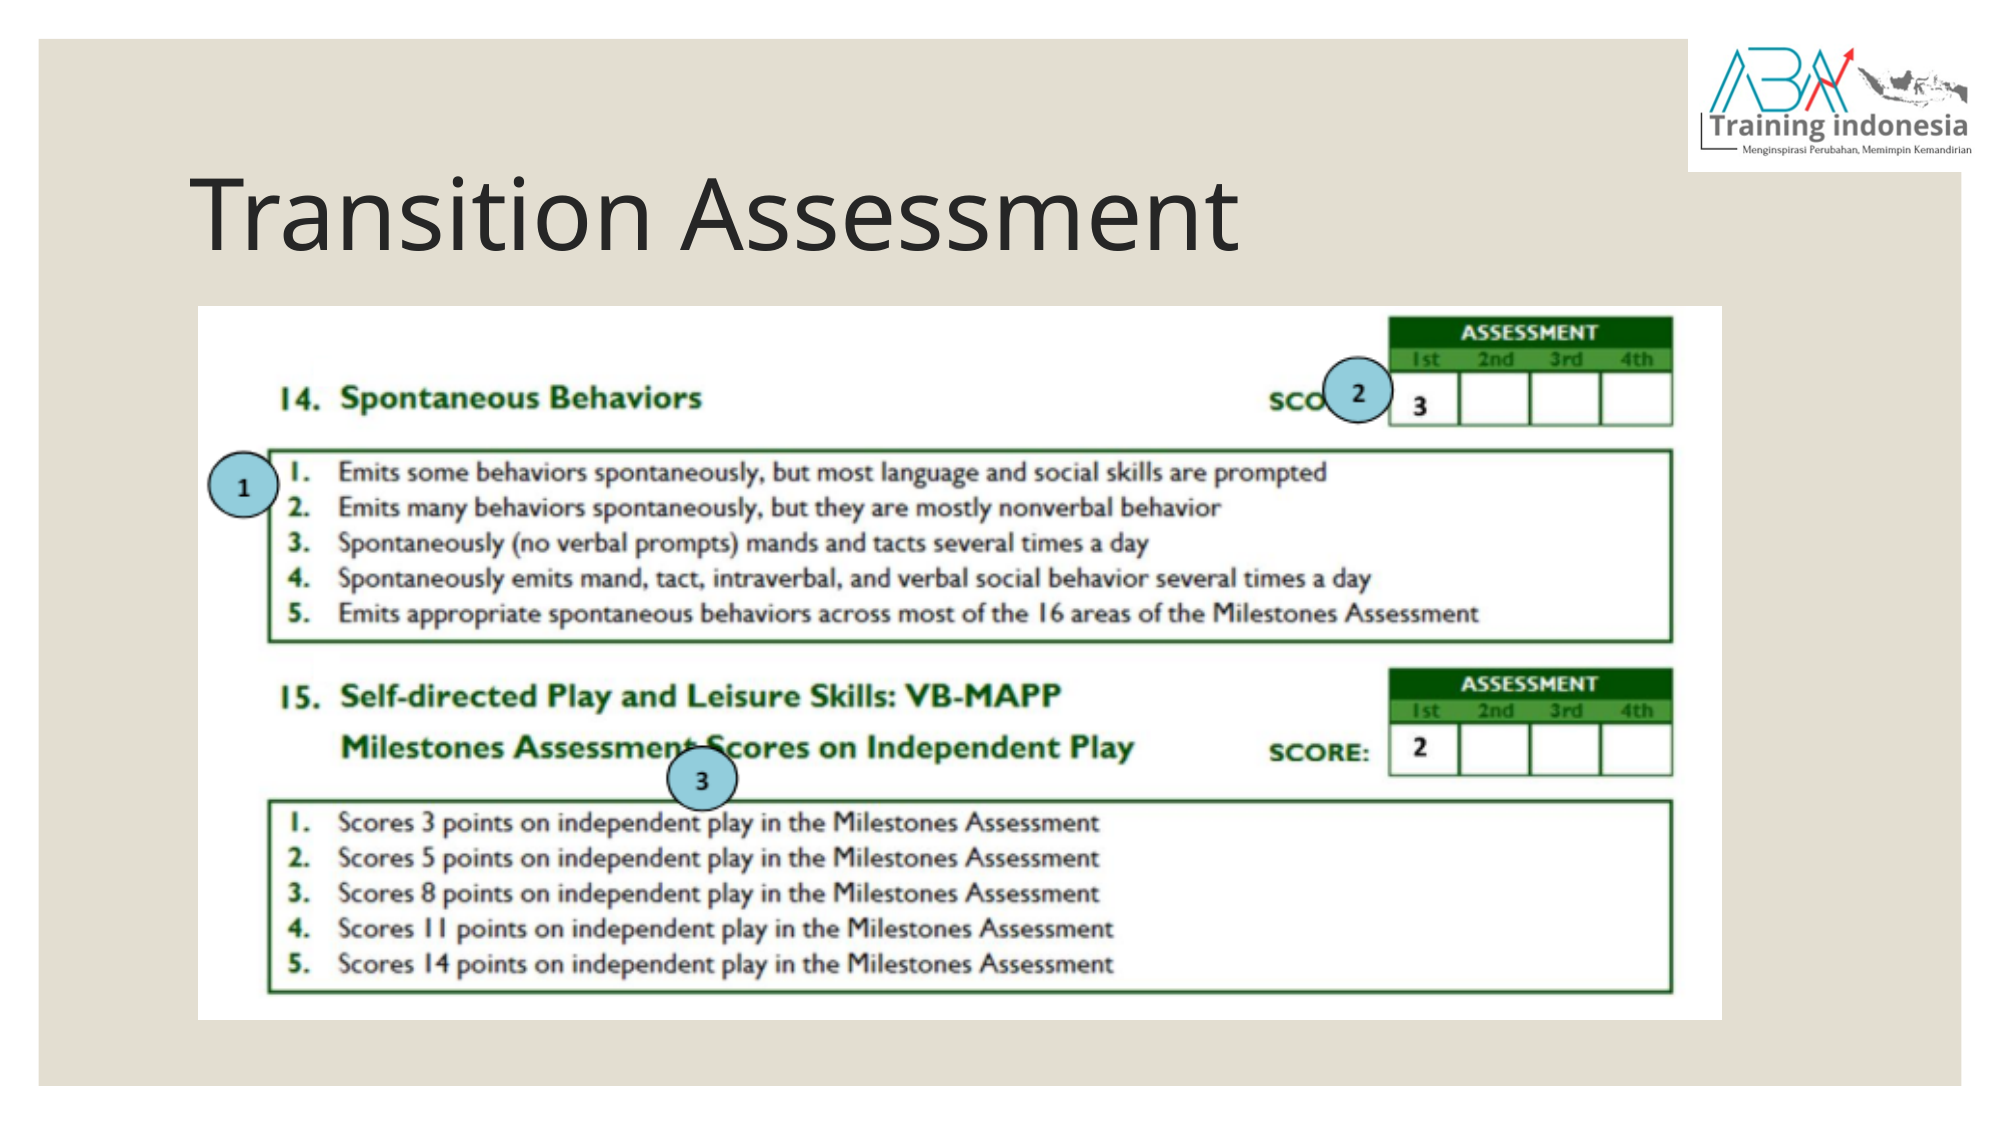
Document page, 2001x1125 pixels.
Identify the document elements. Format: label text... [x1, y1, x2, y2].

picture [1688, 16, 1985, 172]
title Transition Assessment [174, 105, 1825, 331]
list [197, 305, 1781, 1020]
